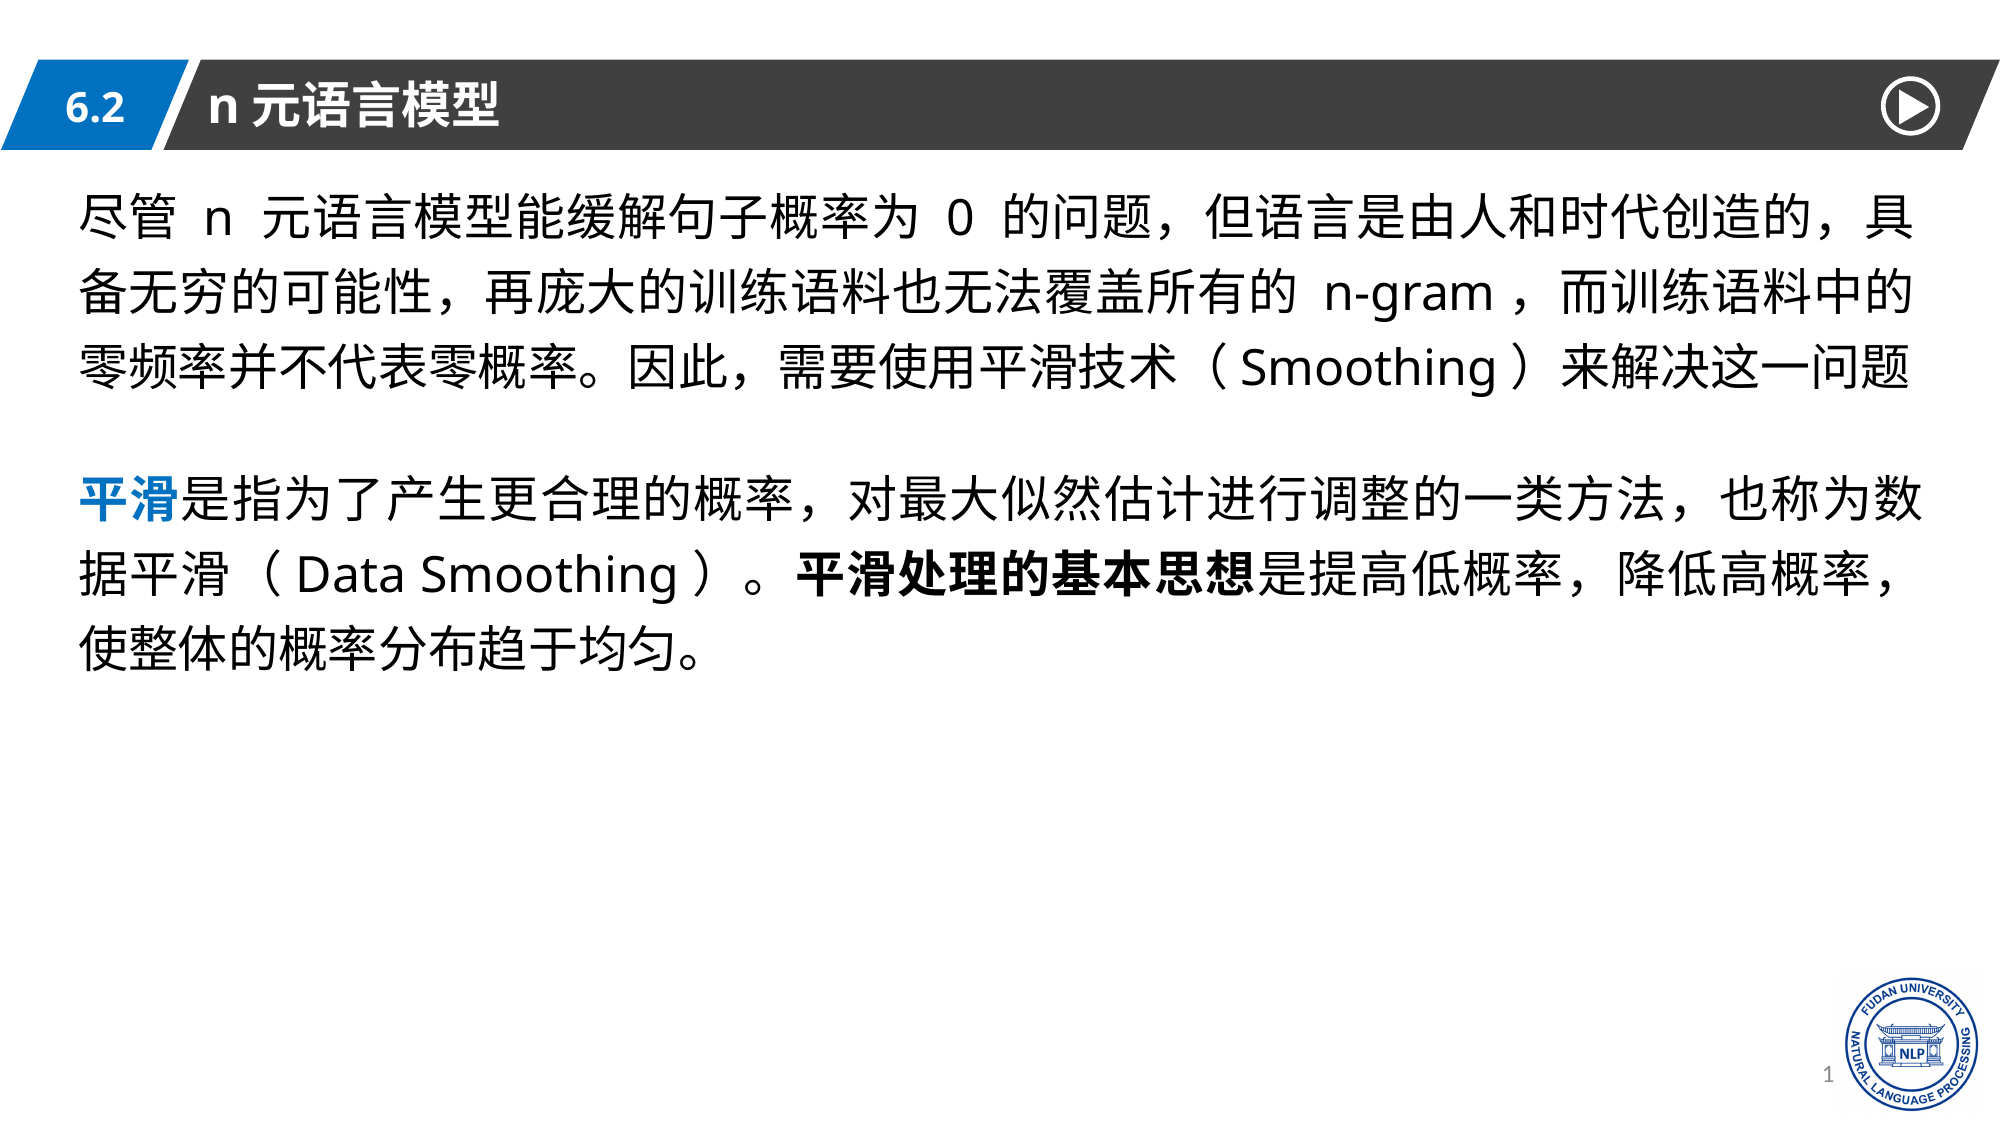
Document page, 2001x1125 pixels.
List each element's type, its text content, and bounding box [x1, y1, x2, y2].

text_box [1883, 78, 1939, 134]
text_box n元语言模型 [192, 66, 517, 142]
slide_number 12 [1412, 1042, 1863, 1103]
text_box [1, 89, 157, 150]
text_box 尽管 n 元语言模型能缓解句子概率为 0 的问题，但语言是由人和时代创造的，具备无穷的可能性，再庞大的训练语料也无法覆盖所有的 n-gram，而训练语料中的零频率并不代表零概率。因此，需要使用平滑技术（Smoothing）来解决这一问题 [63, 163, 1930, 404]
text_box 6.2 [26, 73, 164, 138]
picture [1834, 972, 1985, 1117]
text_box 平滑是指为了产生更合理的概率，对最大似然估计进行调整的一类方法，也称为数据平滑（Data Smoothing）。平滑处理的基本思想是提高低概率，降低高概率，使整体的概率分布趋于均匀。 [63, 444, 1938, 685]
text_box [32, 59, 189, 120]
text_box [163, 59, 2000, 150]
